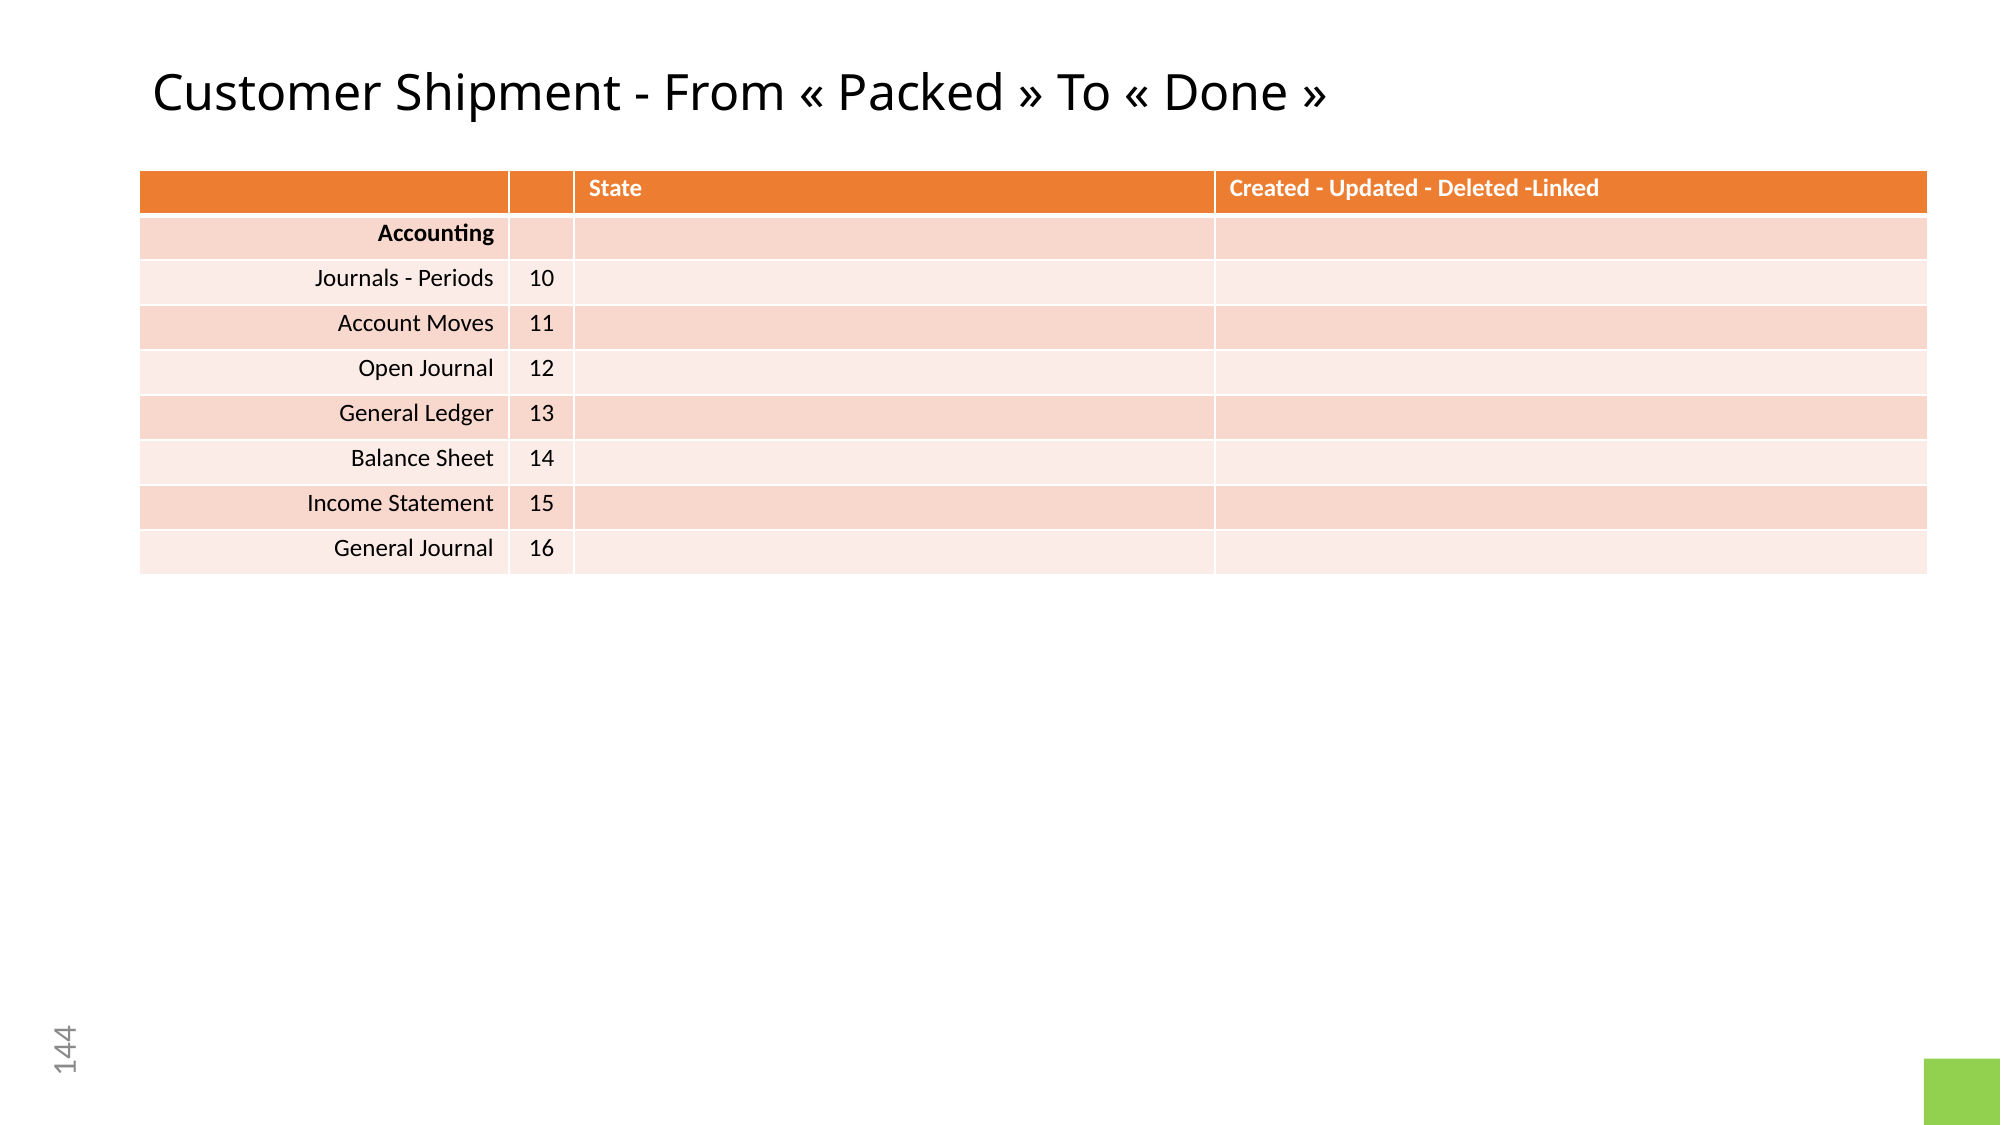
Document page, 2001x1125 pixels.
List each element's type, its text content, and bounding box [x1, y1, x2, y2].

table_cell Income Statement [140, 486, 508, 529]
table_cell [1216, 351, 1927, 394]
table_cell 13 [510, 396, 573, 439]
table_cell Open Journal [140, 351, 508, 394]
table_cell [1216, 261, 1927, 304]
text_box [1923, 1058, 2000, 1125]
table_cell 16 [510, 531, 573, 574]
table_cell 11 [510, 306, 573, 349]
table_cell 10 [510, 261, 573, 304]
table_cell [575, 441, 1214, 484]
table_cell [1216, 218, 1927, 259]
table_cell 14 [510, 441, 573, 484]
table_header State [575, 171, 1214, 213]
table_cell [575, 306, 1214, 349]
table_cell [1216, 486, 1927, 529]
table_cell [575, 531, 1214, 574]
table_cell [1216, 531, 1927, 574]
table_cell Balance Sheet [140, 441, 508, 484]
table_header [510, 171, 573, 213]
table_cell [575, 486, 1214, 529]
slide_number 144 [32, 995, 93, 1108]
table_cell Journals - Periods [140, 261, 508, 304]
table_cell [575, 218, 1214, 259]
table_cell Accounting [140, 218, 508, 259]
table_cell [575, 261, 1214, 304]
table_cell [575, 396, 1214, 439]
table_cell [1216, 306, 1927, 349]
table_cell [510, 218, 573, 259]
table_cell 15 [510, 486, 573, 529]
table_cell General Journal [140, 531, 508, 574]
table_cell [1216, 441, 1927, 484]
title Customer Shipment - From « Packed » To « Done » [137, 59, 1863, 136]
table_header Created - Updated - Deleted -Linked [1216, 171, 1927, 213]
table_cell General Ledger [140, 396, 508, 439]
table_cell [575, 351, 1214, 394]
table_cell 12 [510, 351, 573, 394]
table_cell Account Moves [140, 306, 508, 349]
table_header [140, 171, 508, 213]
table_cell [1216, 396, 1927, 439]
